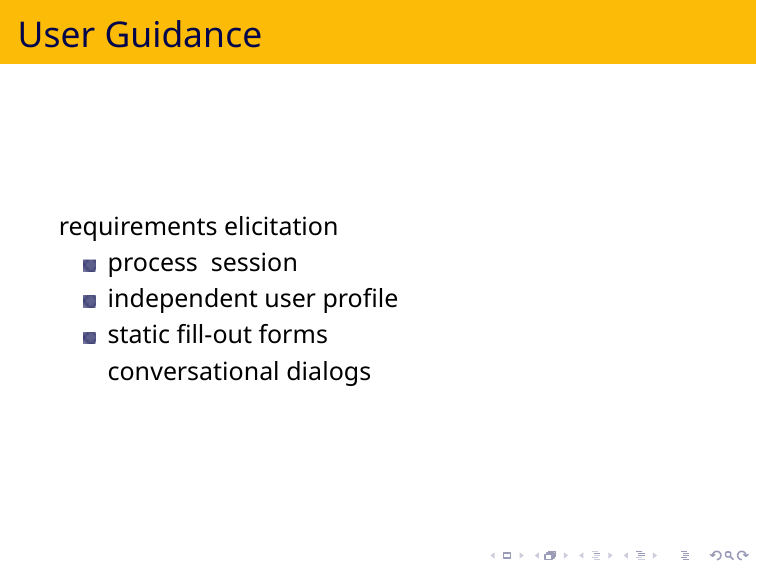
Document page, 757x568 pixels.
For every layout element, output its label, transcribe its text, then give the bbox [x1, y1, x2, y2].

text_box requirements elicitation process session independent user profile static fill-out forms conversational dialogs [56, 202, 430, 386]
picture [83, 295, 96, 308]
picture [83, 332, 96, 345]
text_box [0, 0, 756, 64]
picture [83, 259, 96, 272]
title User Guidance [15, 9, 744, 108]
